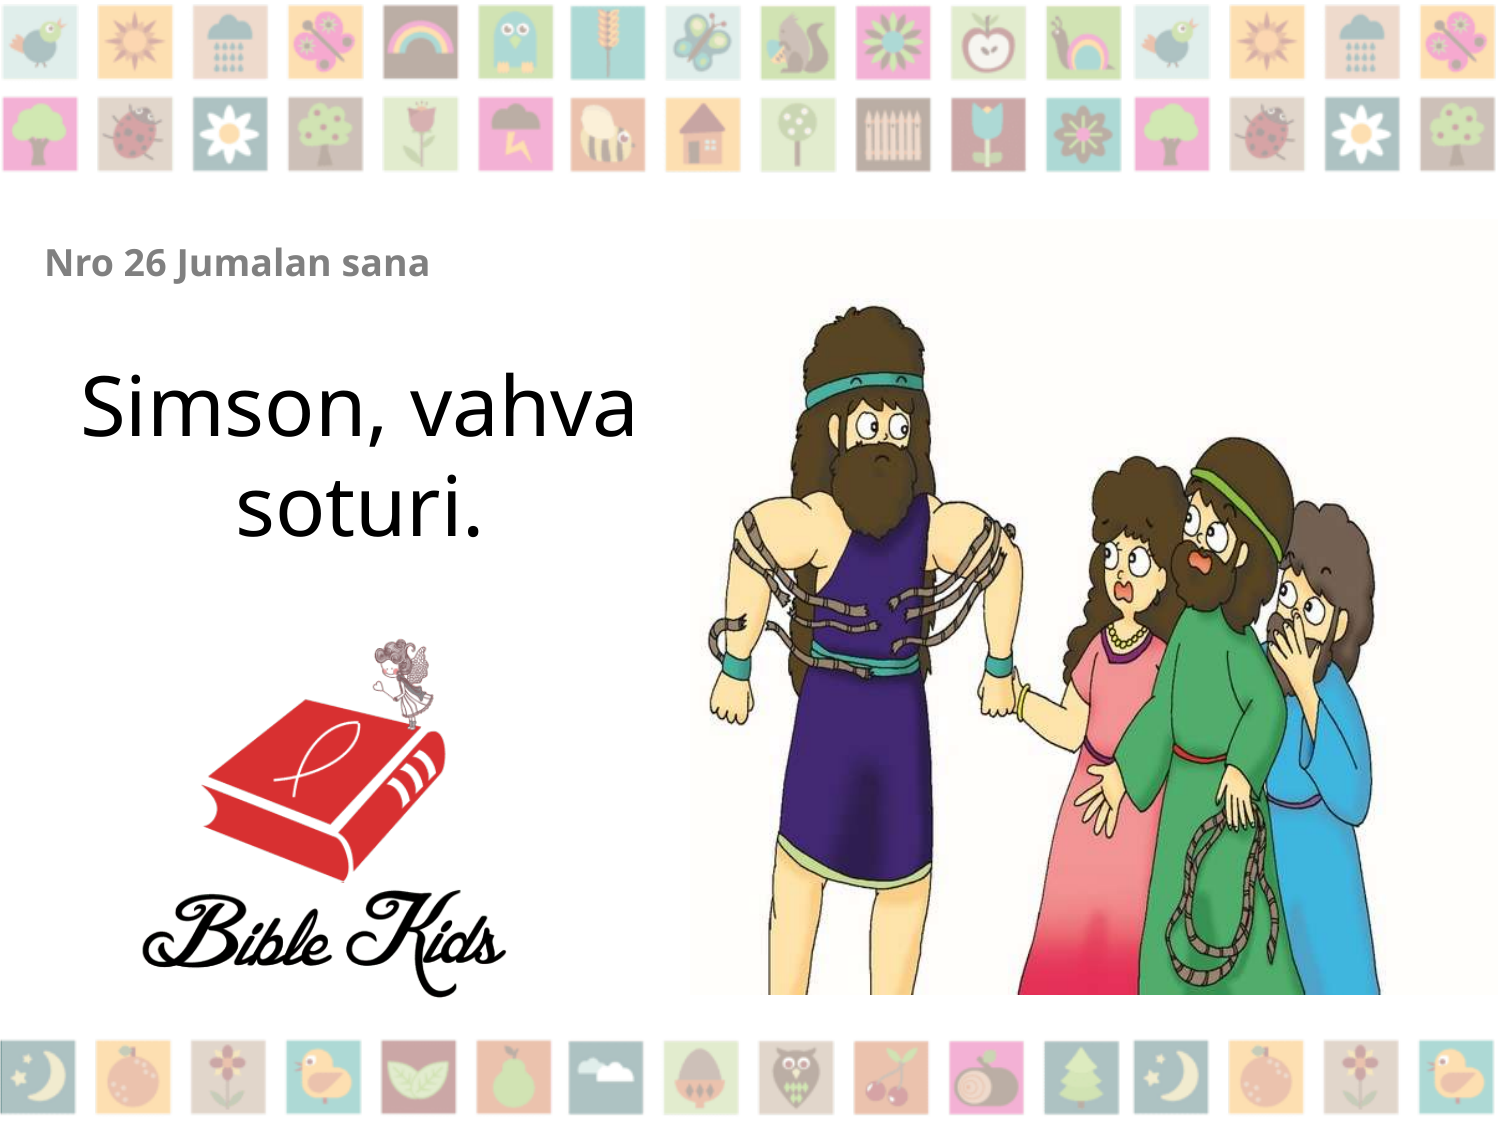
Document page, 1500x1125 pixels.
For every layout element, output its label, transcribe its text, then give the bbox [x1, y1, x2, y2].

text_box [0, 1028, 1500, 1118]
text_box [0, 3, 1500, 181]
picture [117, 600, 544, 1027]
text_box Nro 26 Jumalan sana [29, 231, 606, 292]
picture [690, 219, 1498, 996]
text_box Simson, vahva soturi. [29, 345, 685, 561]
